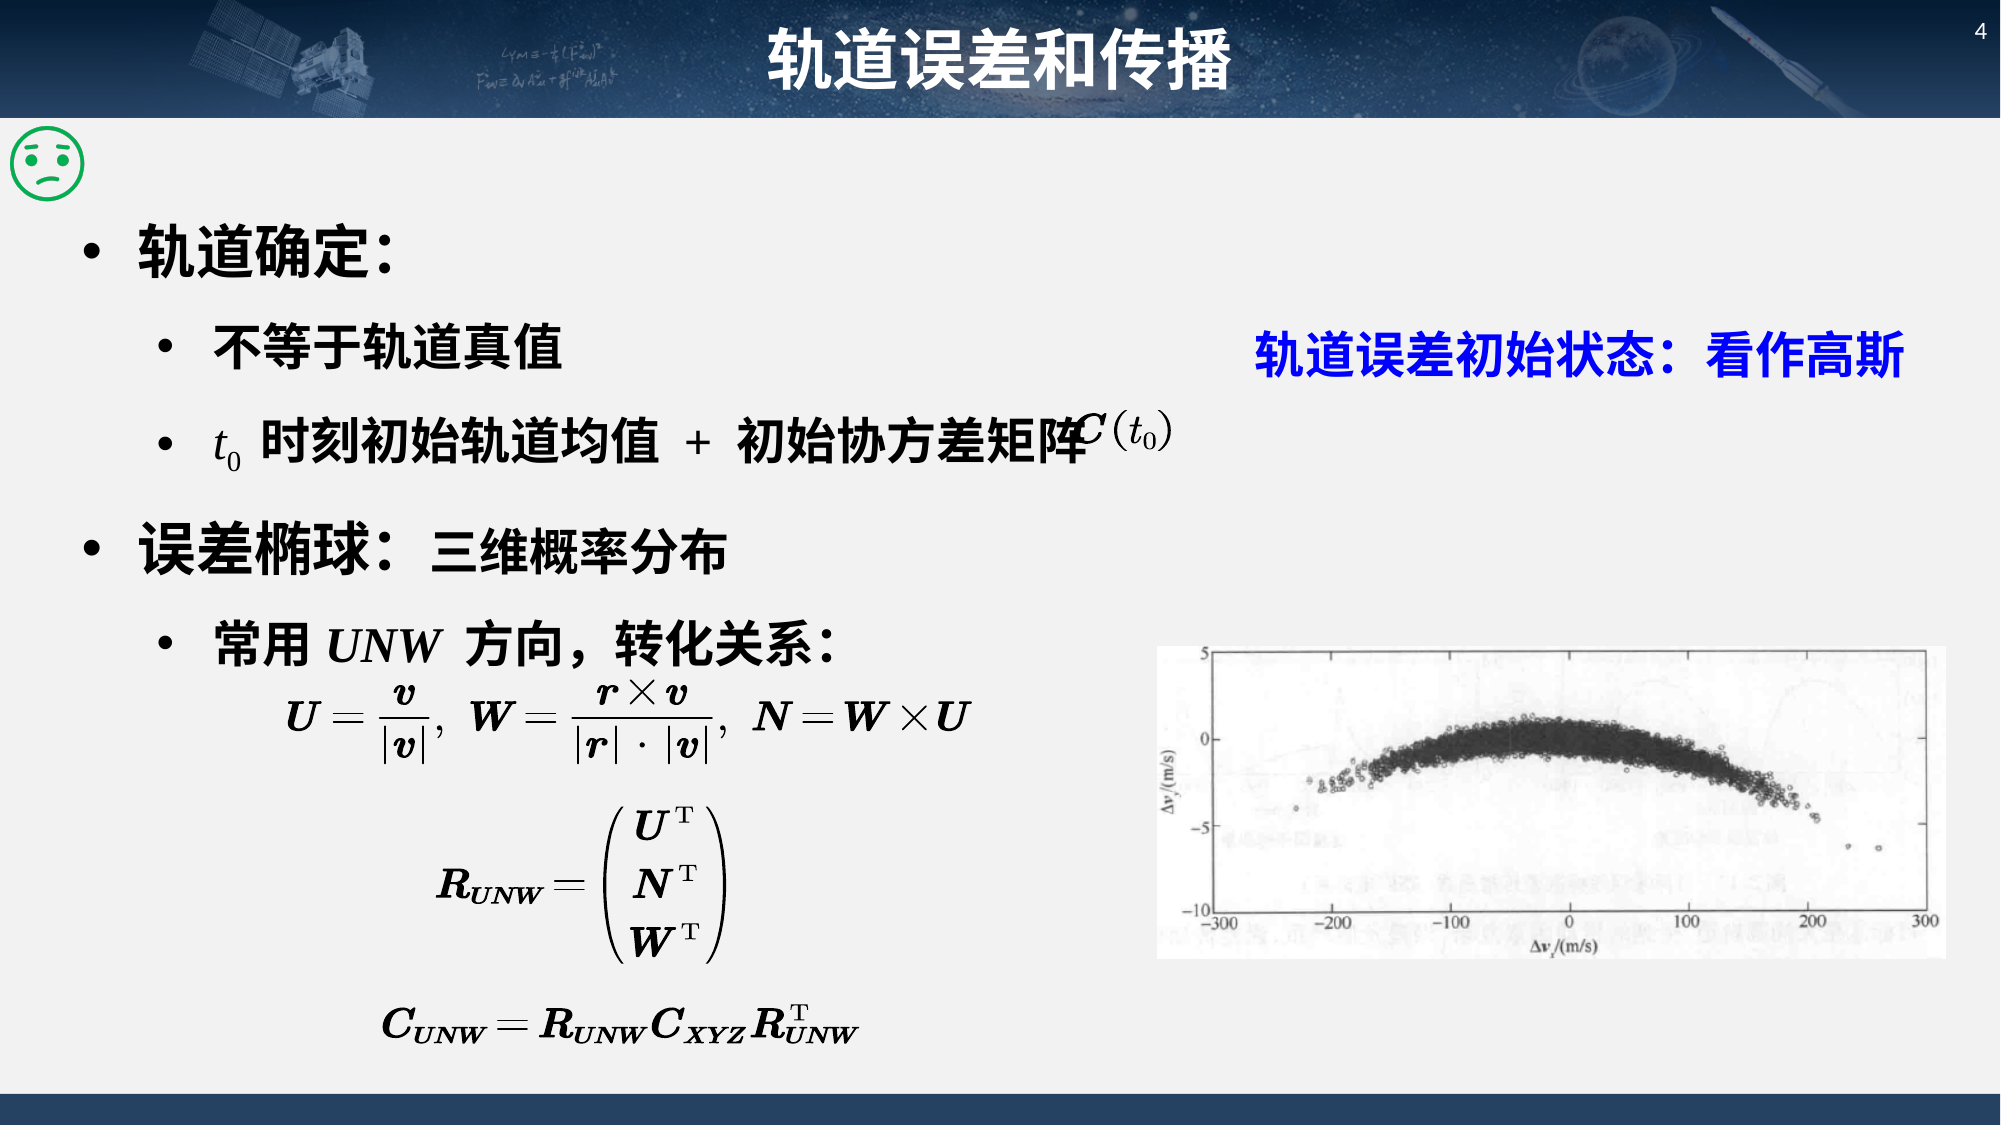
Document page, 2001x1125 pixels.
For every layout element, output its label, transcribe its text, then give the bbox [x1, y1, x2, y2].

text_box 轨道误差和传播 [0, 0, 2000, 117]
text_box 轨道误差初始状态：看作高斯 [1197, 286, 1963, 391]
picture [1157, 646, 1946, 959]
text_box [283, 662, 980, 780]
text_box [378, 995, 865, 1059]
text_box 轨道确定： 不等于轨道真值 t0 时刻初始轨道均值 + 初始协方差矩阵 误差椭球：三维概率分布 常用UNW 方向，转化关系： [66, 172, 1933, 890]
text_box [431, 796, 734, 978]
picture [0, 0, 2001, 211]
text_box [1069, 399, 1179, 466]
